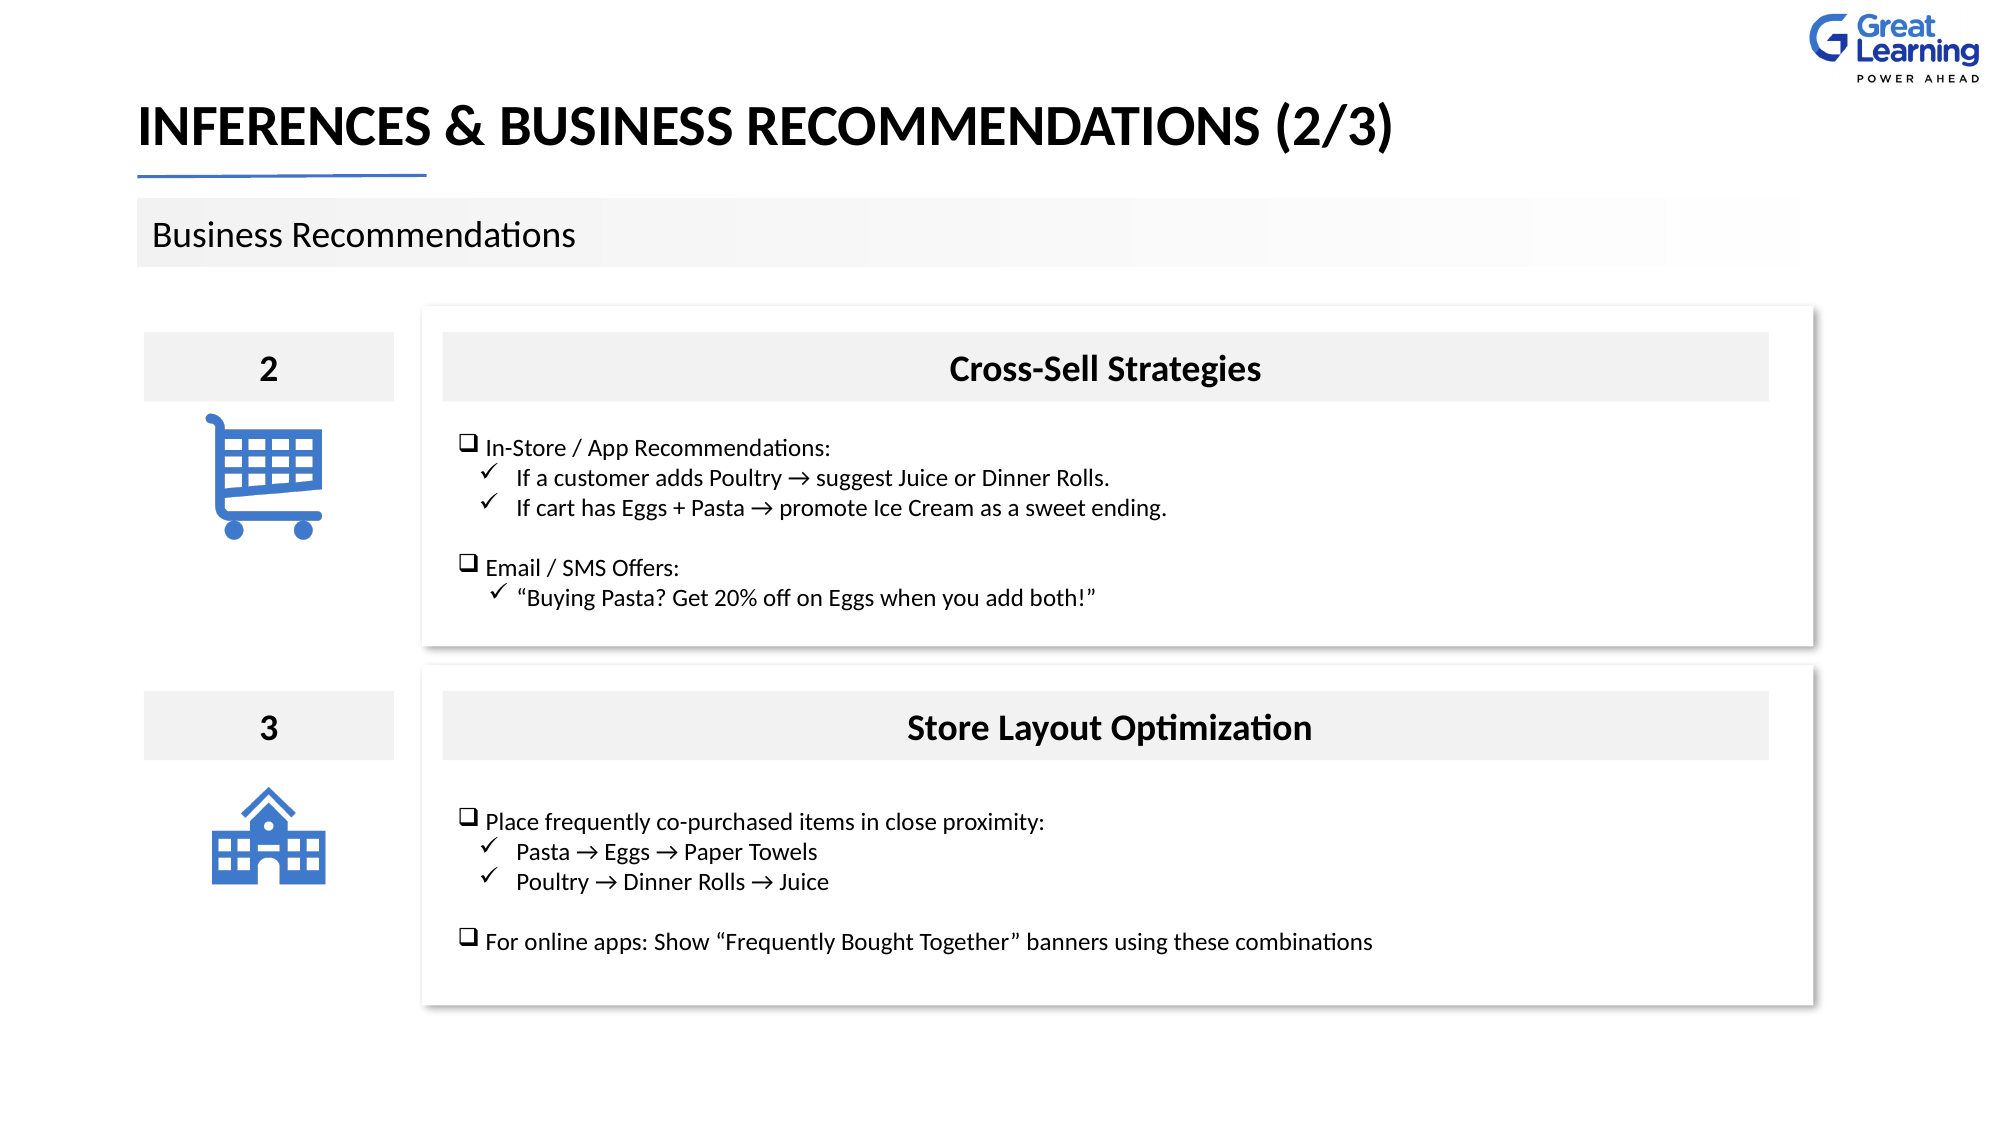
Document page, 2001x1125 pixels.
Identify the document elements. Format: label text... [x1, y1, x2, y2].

text_box Business Recommendations [136, 198, 1863, 268]
text_box 3 [143, 690, 395, 761]
text_box [421, 305, 1814, 648]
text_box [421, 664, 1814, 1006]
text_box 2 [143, 331, 395, 402]
picture [193, 401, 344, 552]
text_box Store Layout Optimization [442, 690, 1770, 761]
text_box Cross-Sell Strategies [442, 331, 1770, 402]
title INFERENCES & BUSINESS RECOMMENDATIONS (2/3) [122, 77, 1848, 176]
text_box Place frequently co-purchased items in close proximity: Pasta → Eggs → Paper Towels Poultry → Dinner Rolls → Juice For online apps: Show “Frequently Bought Together” banners using these combinations [442, 775, 1770, 986]
picture [1805, 9, 1988, 85]
text_box In-Store / App Recommendations: If a customer adds Poultry → suggest Juice or Dinner Rolls. If cart has Eggs + Pasta → promote Ice Cream as a sweet ending. Email / SMS Offers: “Buying Pasta? Get 20% off on Eggs when you add both!” [442, 416, 1770, 627]
picture [193, 760, 344, 911]
